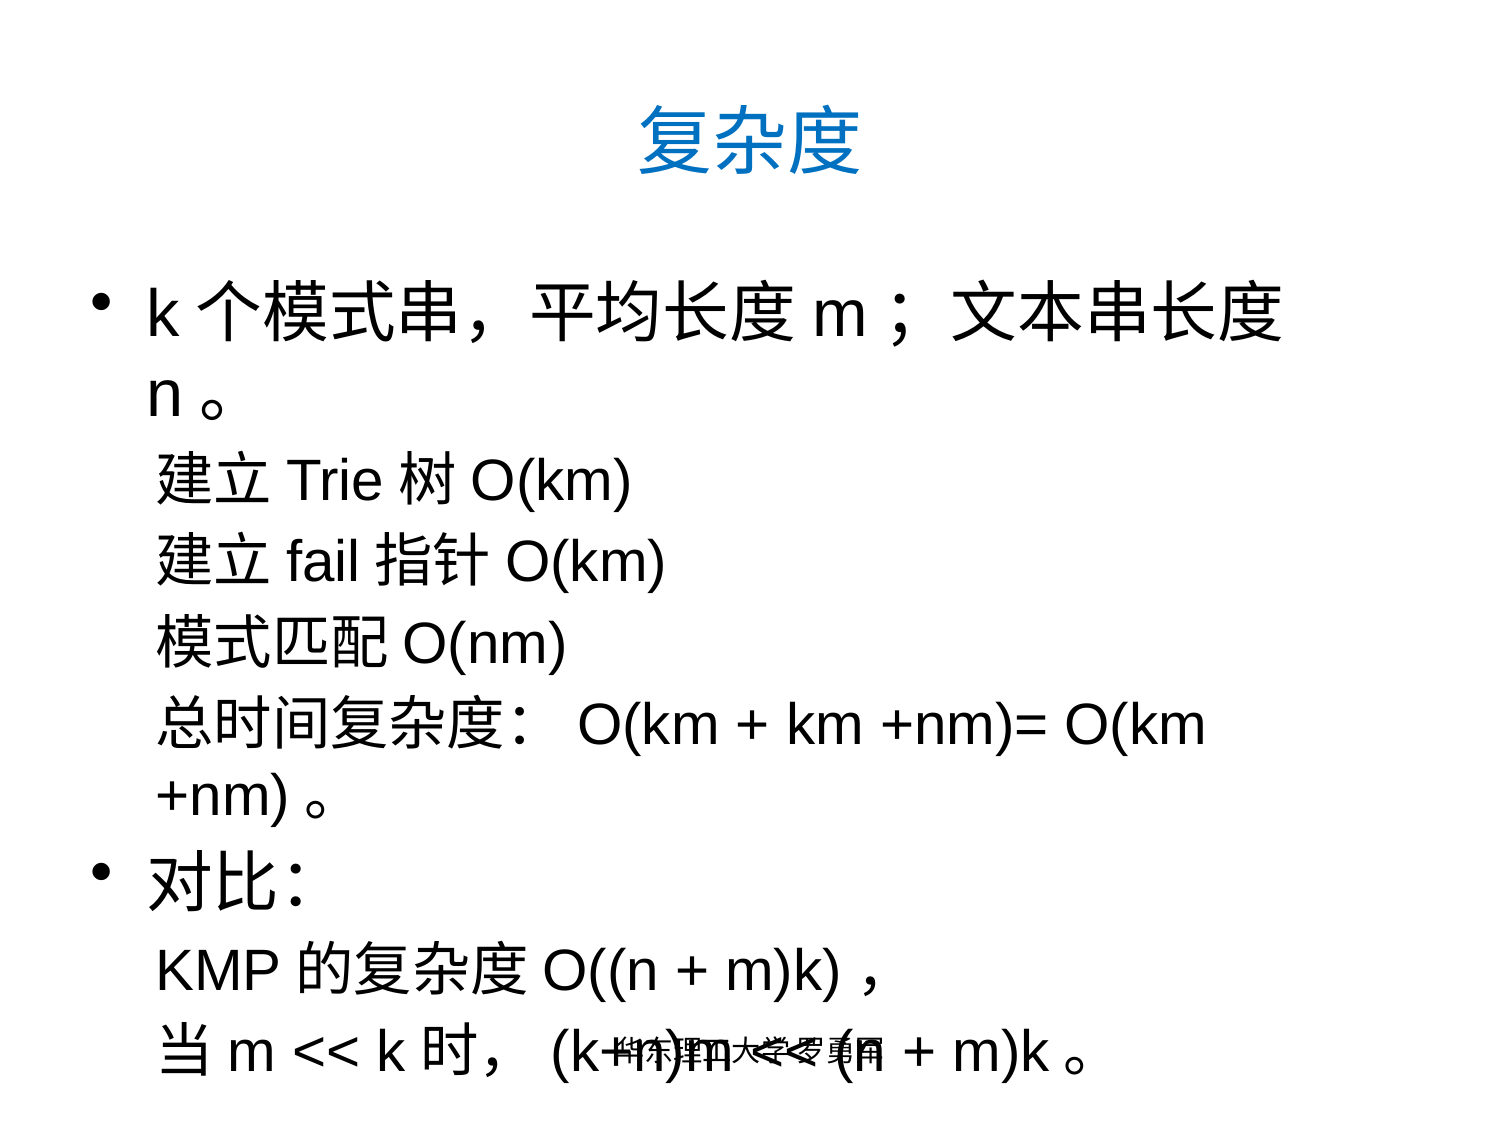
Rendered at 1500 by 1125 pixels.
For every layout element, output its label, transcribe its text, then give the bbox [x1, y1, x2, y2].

list k个模式串，平均长度m；文本串长度n。 建立Trie树O(km) 建立fail指针O(km) 模式匹配O(nm) 总时间复杂度：O(km + km +nm)= O(km +nm)。 对比： KMP的复杂度O((n + m)k)， 当m << k时，(k+n)m << (n + m)k。 [75, 262, 1425, 1005]
footer 华东理工大学 罗勇军 [512, 1024, 988, 1103]
title 复杂度 [75, 45, 1425, 233]
